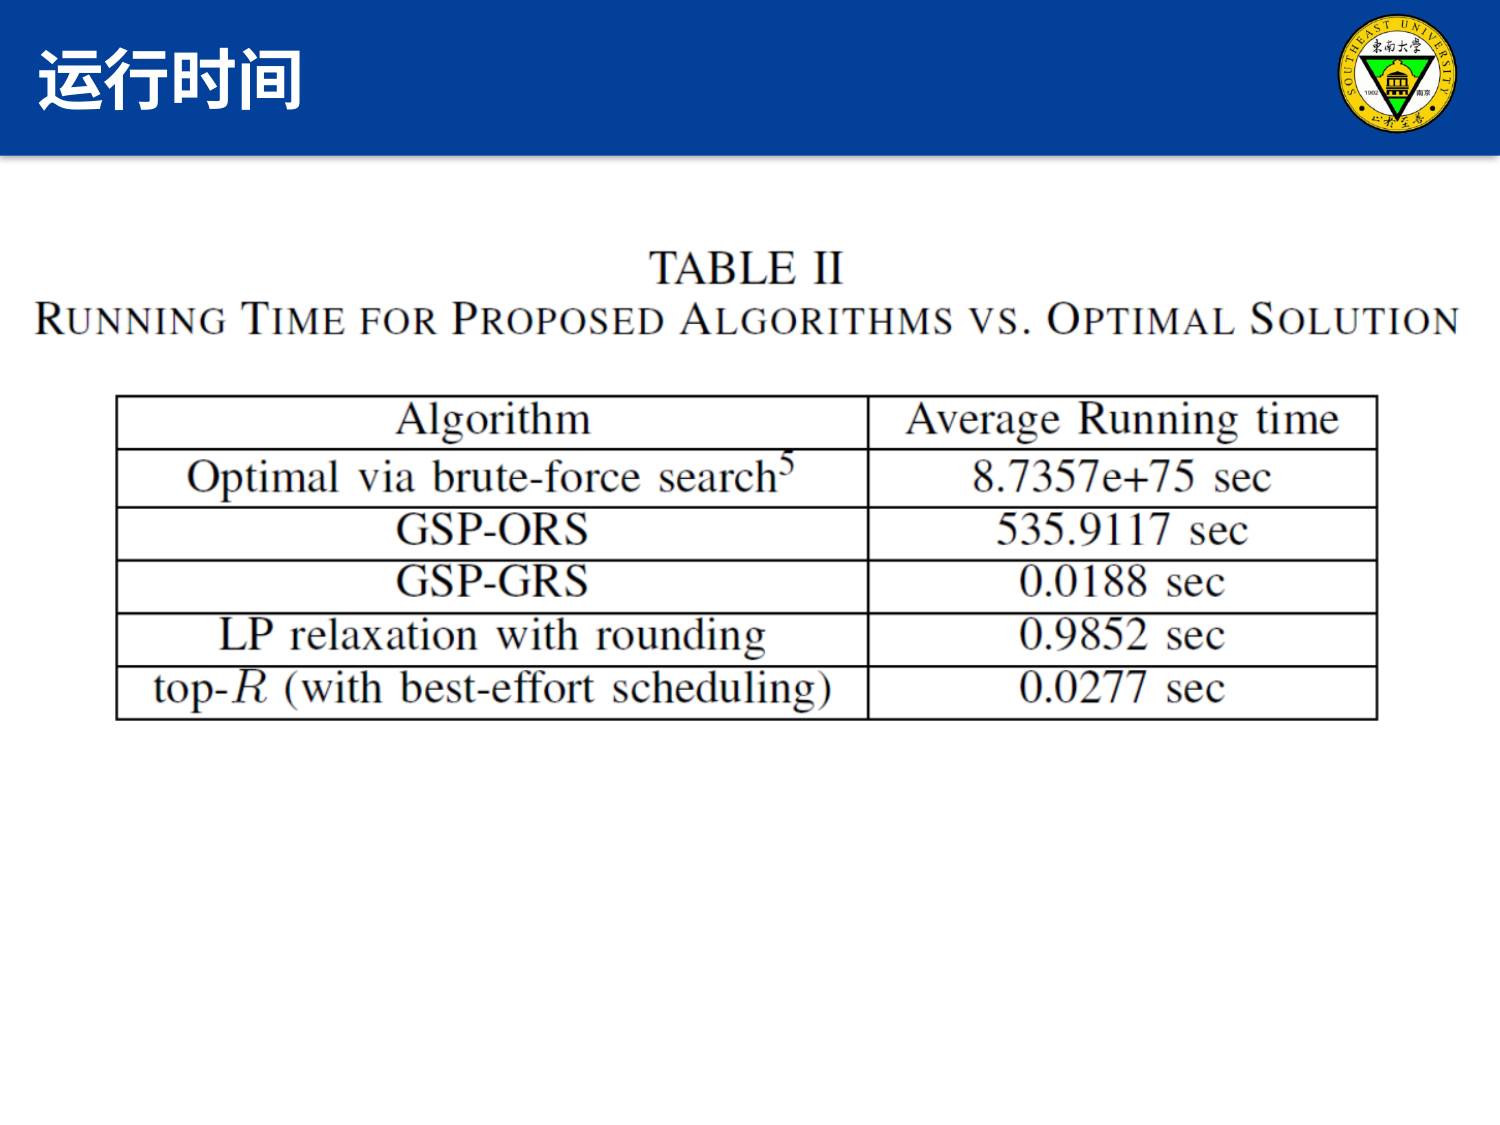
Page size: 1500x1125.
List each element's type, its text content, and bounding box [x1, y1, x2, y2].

text_box 运行时间 [22, 30, 688, 126]
picture [1336, 11, 1459, 134]
picture [14, 233, 1486, 756]
